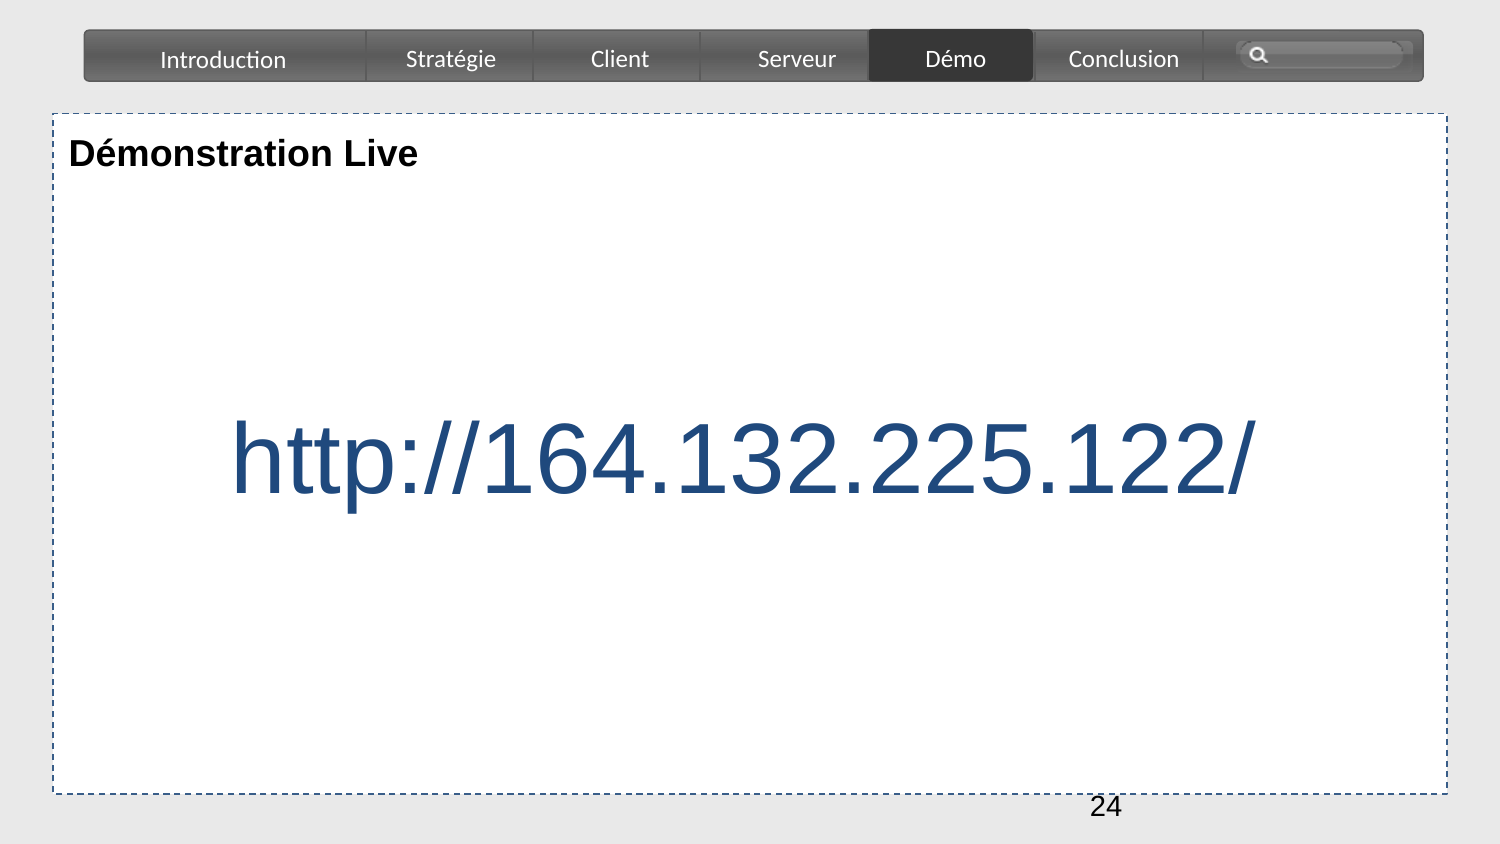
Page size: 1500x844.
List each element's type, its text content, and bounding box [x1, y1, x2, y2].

text_box [53, 113, 1447, 794]
text_box Introduction [145, 35, 323, 77]
text_box [869, 29, 1033, 81]
slide_number ‹#› [1074, 782, 1425, 827]
text_box [1031, 30, 1202, 82]
text_box Client [575, 34, 695, 76]
text_box Démonstration Live [53, 113, 1013, 226]
text_box Stratégie [391, 34, 530, 76]
picture [1235, 40, 1414, 73]
text_box Conclusion [1053, 34, 1196, 76]
text_box http://164.132.225.122/ [215, 378, 1292, 530]
text_box [84, 30, 867, 82]
text_box Serveur [743, 34, 862, 76]
text_box [1204, 30, 1424, 82]
text_box Démo [910, 34, 1029, 76]
